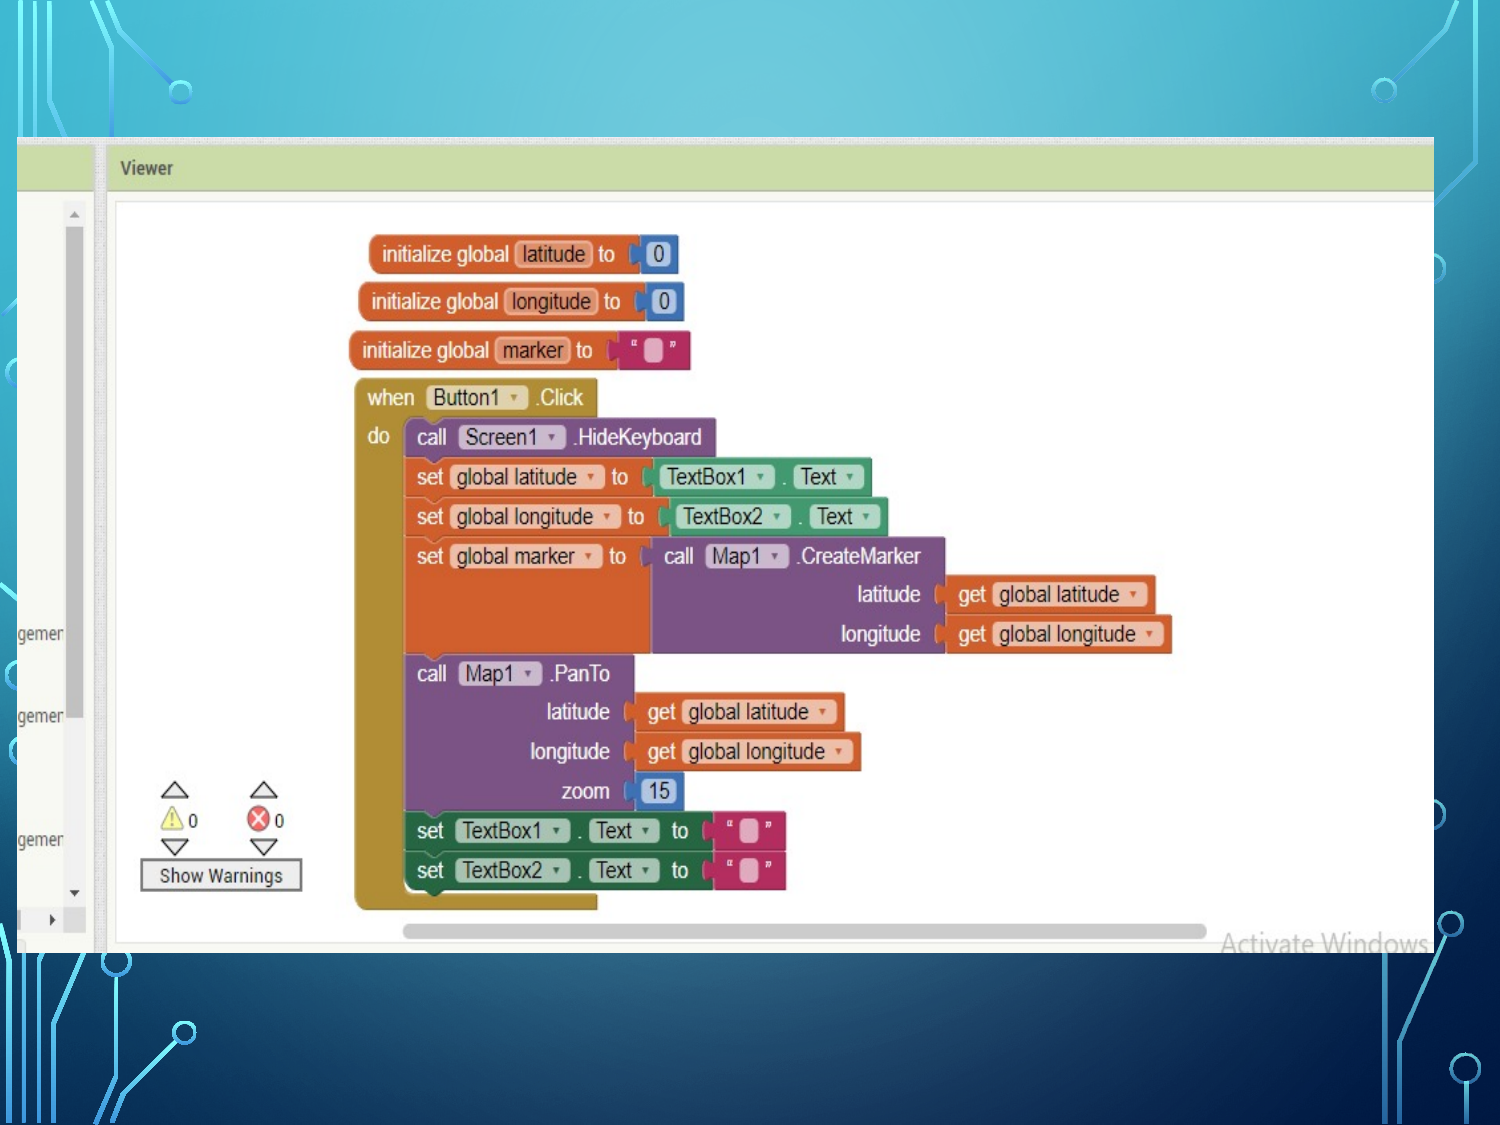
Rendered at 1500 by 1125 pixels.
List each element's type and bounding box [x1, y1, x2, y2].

picture [17, 136, 1434, 953]
